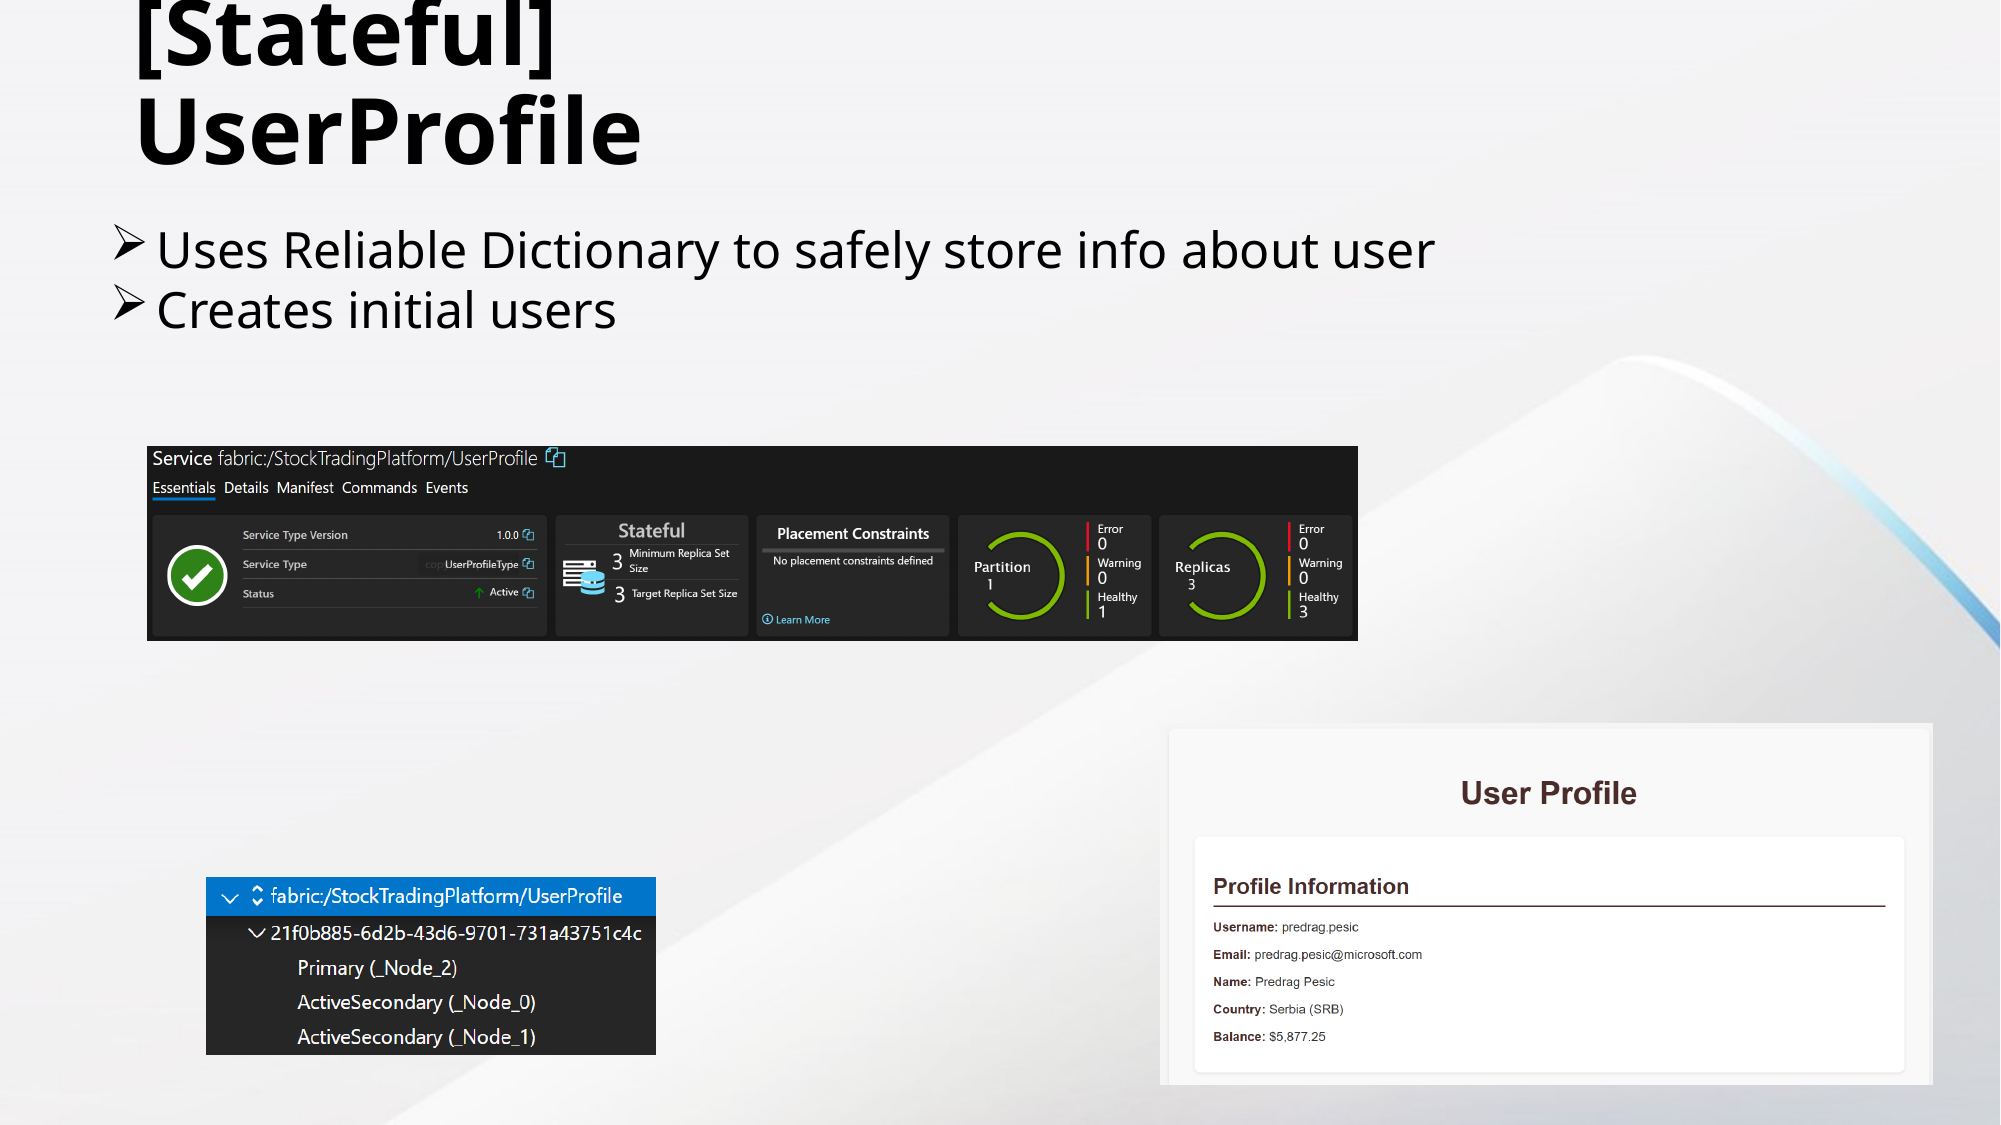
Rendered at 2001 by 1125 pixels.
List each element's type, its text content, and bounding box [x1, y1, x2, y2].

picture [0, 0, 2001, 1125]
text_box Uses Reliable Dictionary to safely store info about user Creates initial users [95, 211, 1878, 347]
text_box [Stateful] UserProfile [133, 0, 1000, 185]
